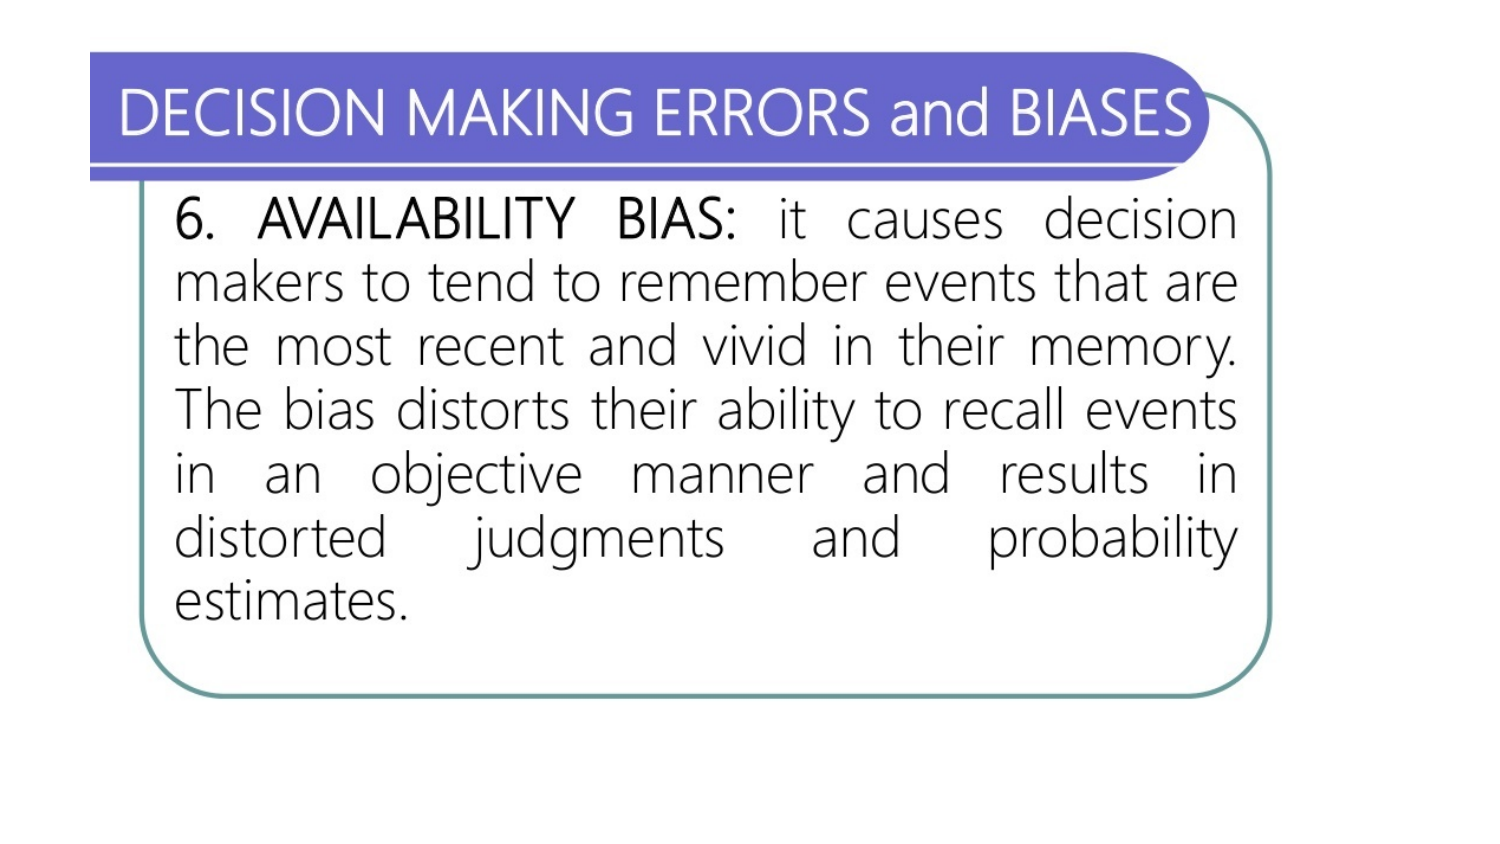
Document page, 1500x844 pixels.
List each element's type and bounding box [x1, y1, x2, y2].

picture [89, 37, 1301, 719]
